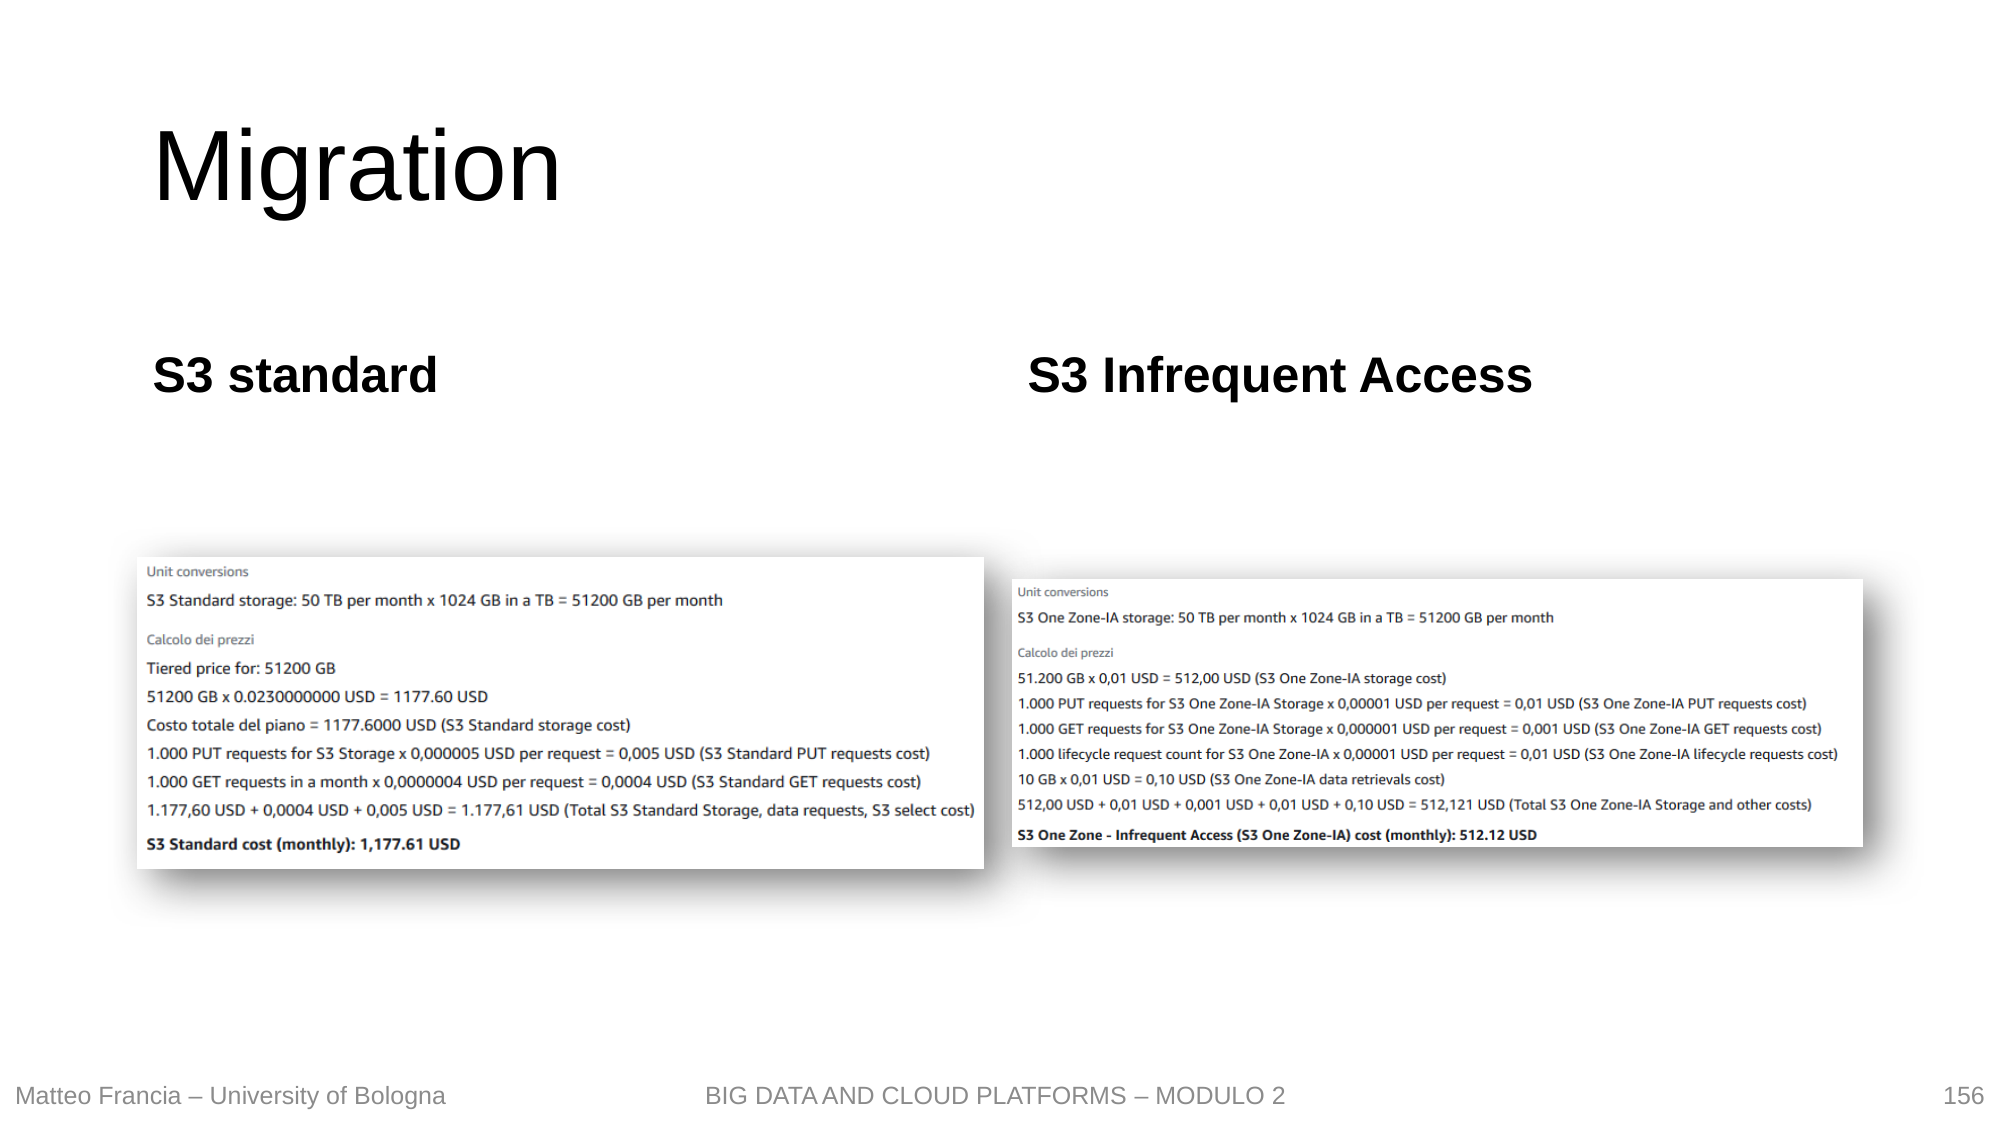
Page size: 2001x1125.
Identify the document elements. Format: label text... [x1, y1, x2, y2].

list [137, 557, 984, 869]
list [1012, 579, 1863, 847]
list S3 standard [137, 275, 984, 411]
slide_number 156 [1550, 1065, 2000, 1125]
footer Matteo Francia – University of Bologna [0, 1065, 466, 1125]
list S3 Infrequent Access [1012, 275, 1863, 411]
title Migration [137, 59, 1863, 278]
